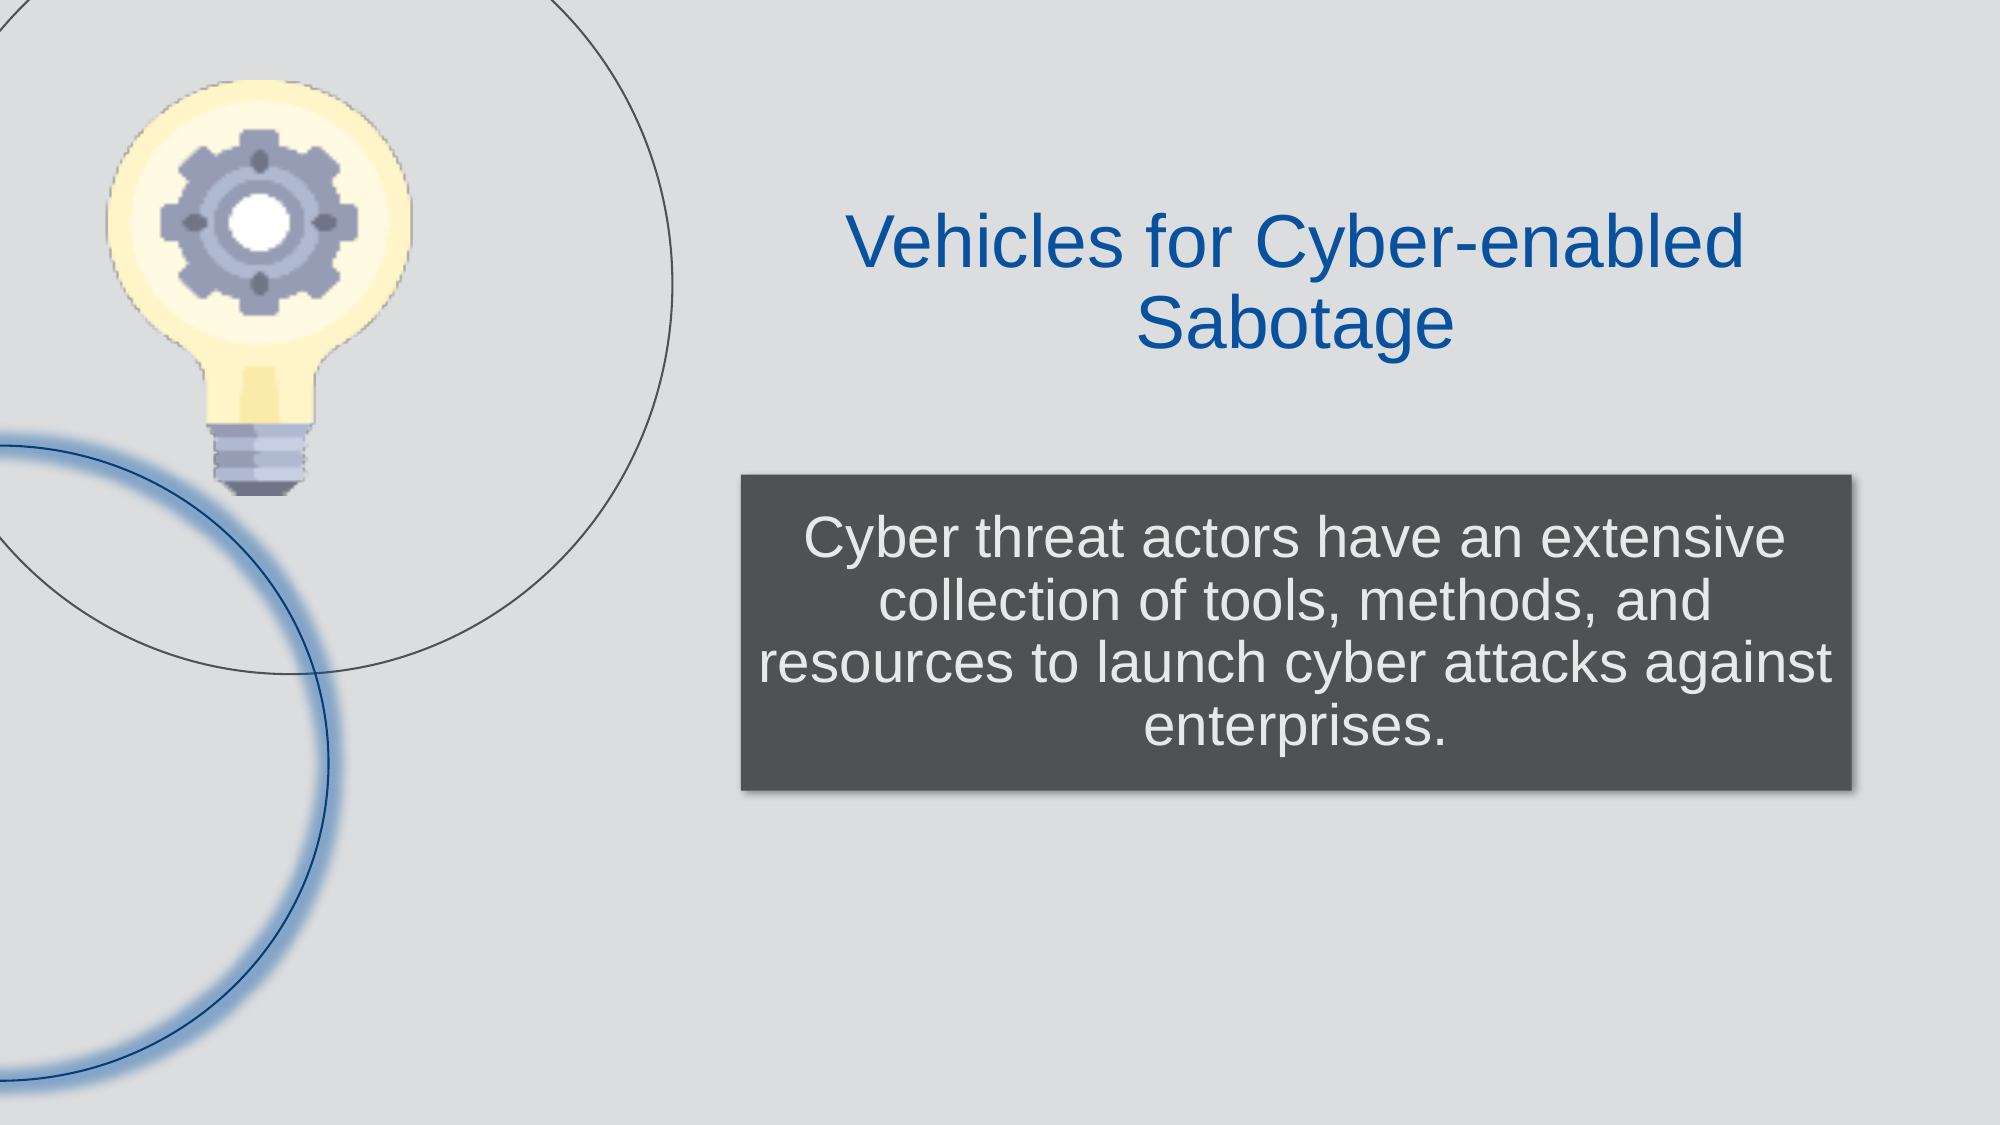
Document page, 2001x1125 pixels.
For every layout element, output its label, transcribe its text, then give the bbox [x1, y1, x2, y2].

title Vehicles for Cyber-enabled Sabotage [740, 175, 1852, 393]
picture [40, 80, 481, 496]
text_box [0, 444, 330, 1082]
text_box [0, 0, 674, 673]
list Cyber threat actors have an extensive collection of tools, methods, and resources to launch cyber attacks against enterprises. [740, 474, 1852, 791]
